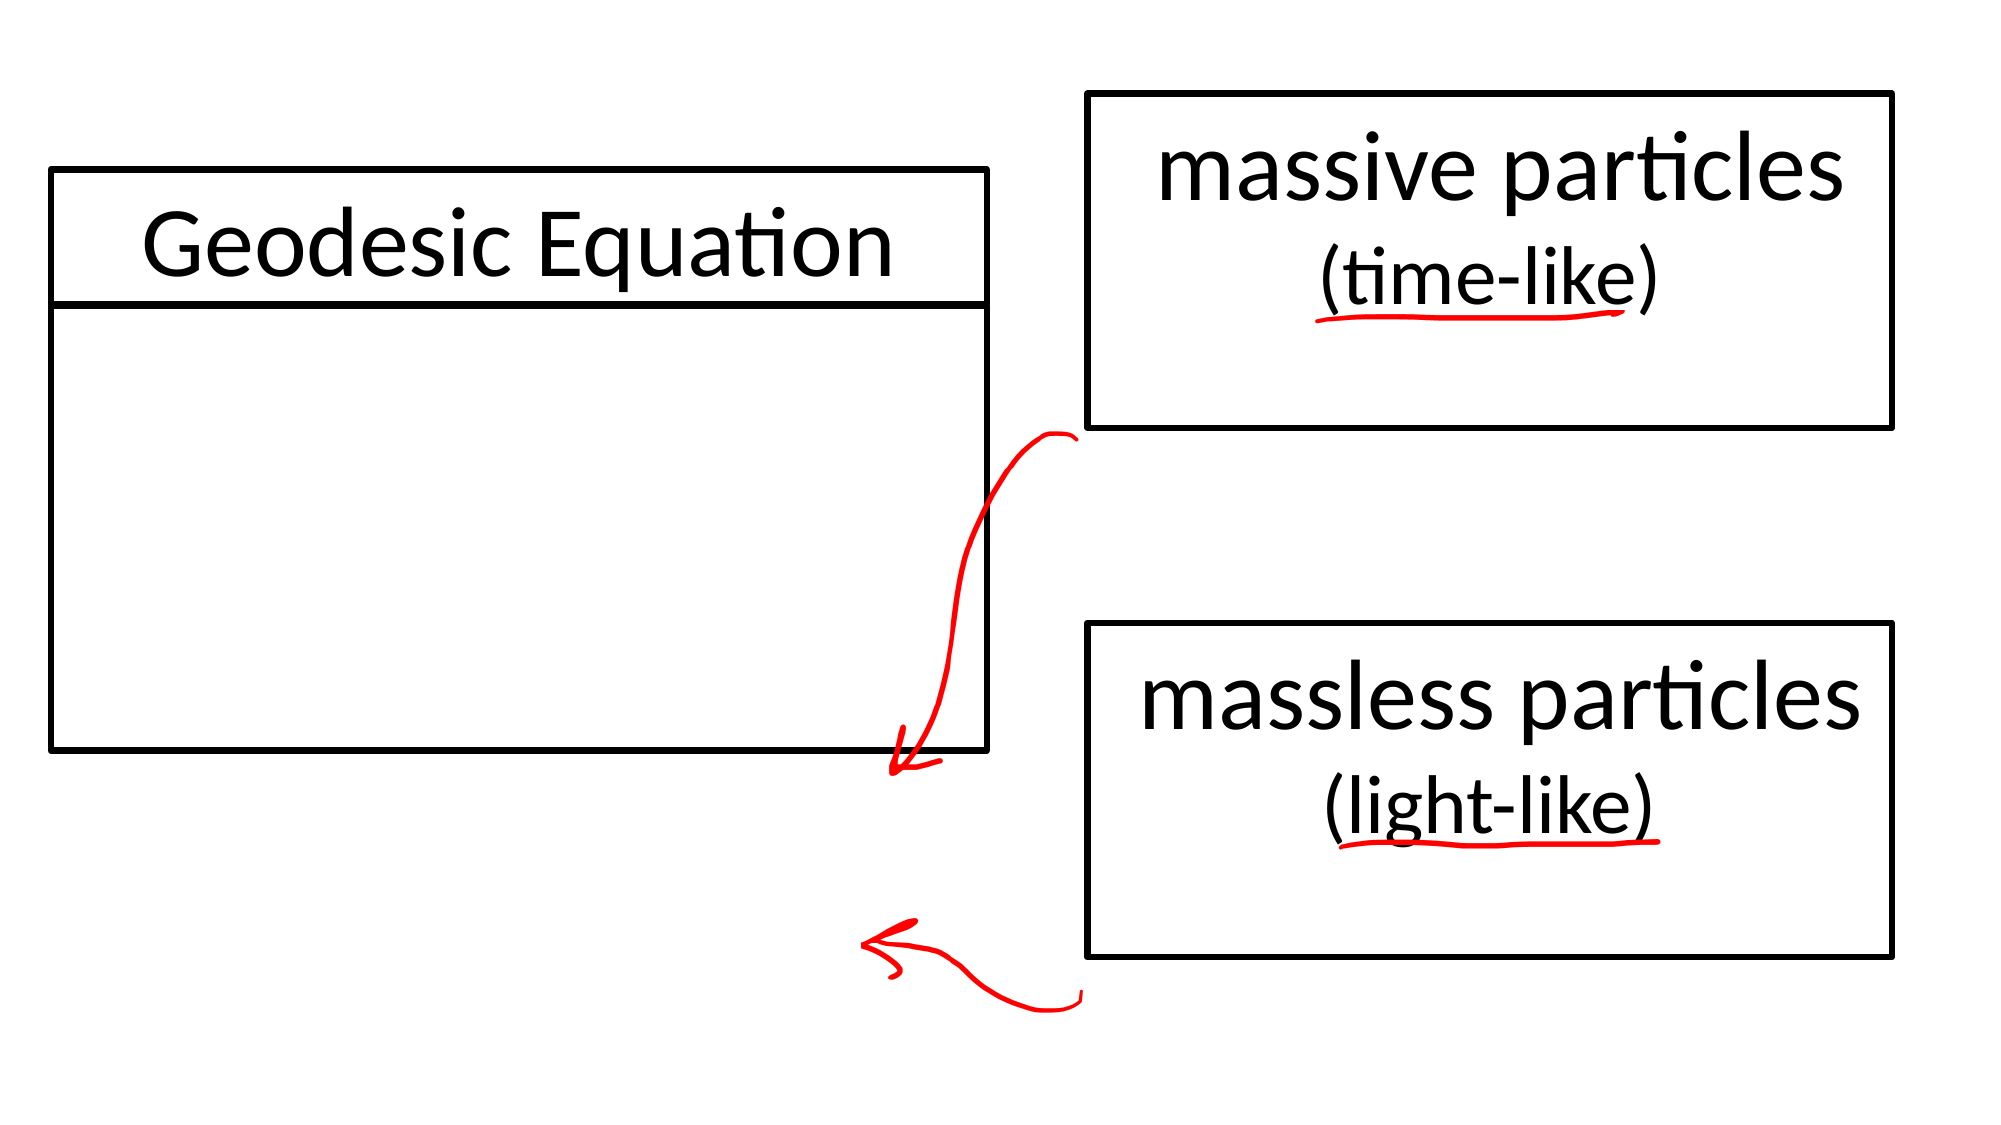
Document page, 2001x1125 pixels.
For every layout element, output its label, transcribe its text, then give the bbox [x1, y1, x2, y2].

text_box Geodesic Equation [50, 169, 987, 305]
picture [861, 310, 1669, 1022]
